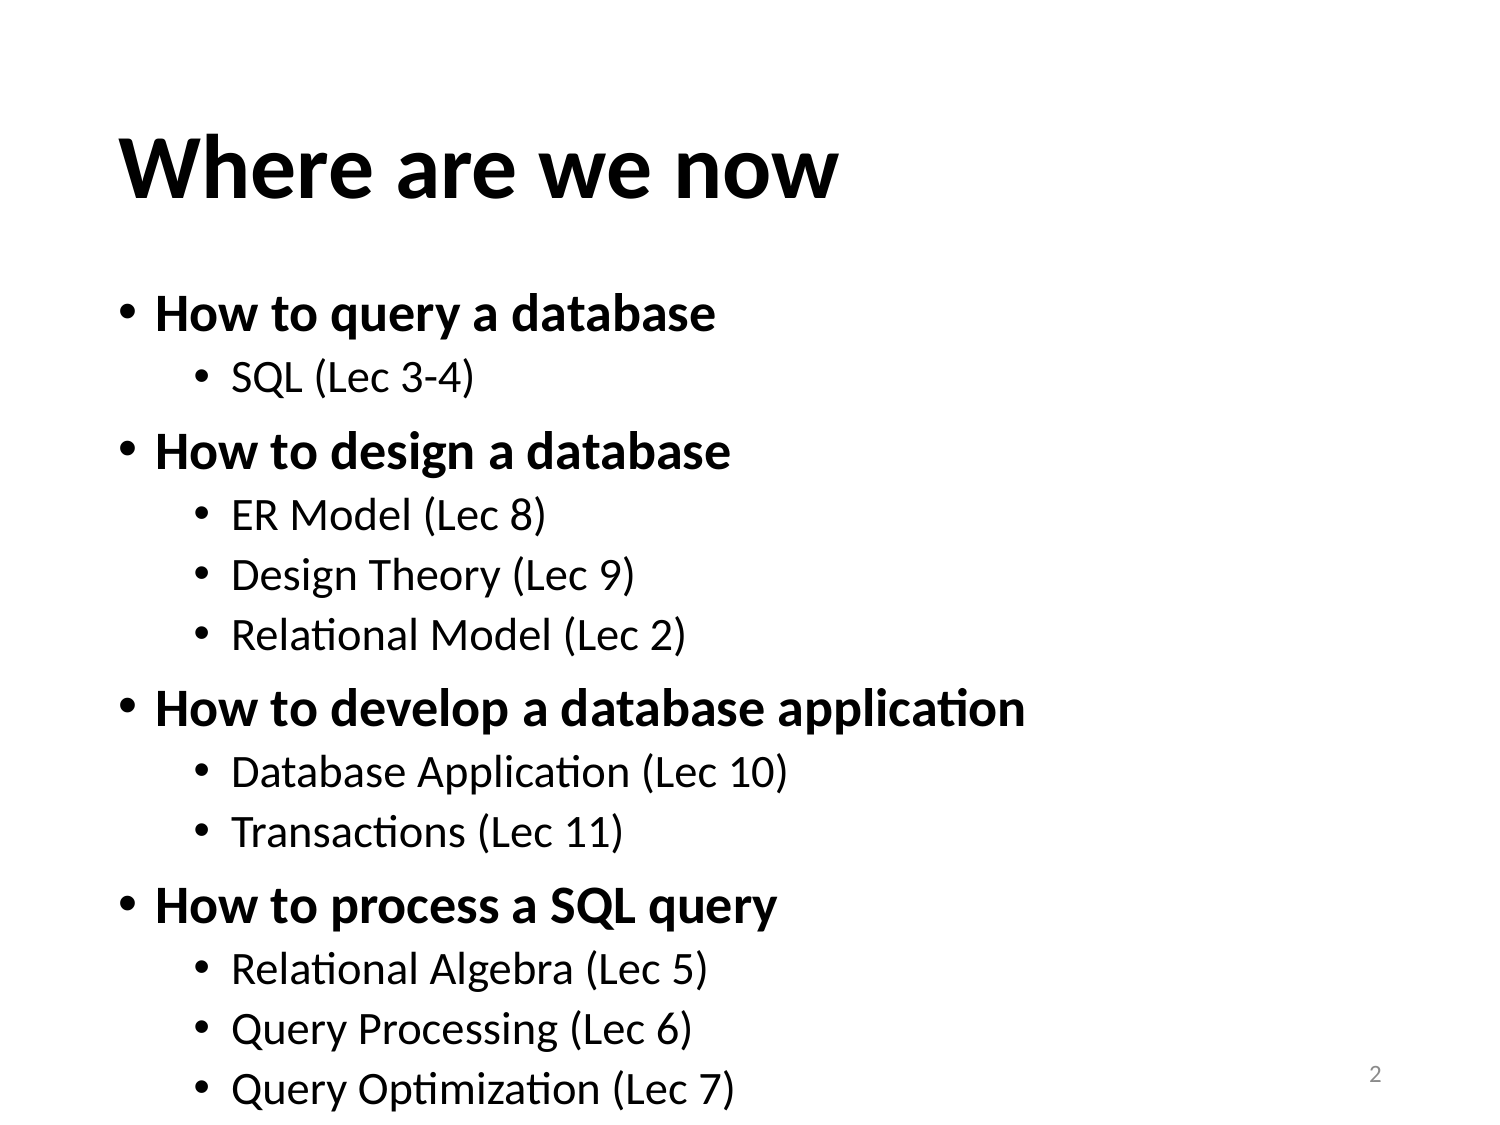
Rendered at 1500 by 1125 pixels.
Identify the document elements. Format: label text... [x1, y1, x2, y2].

slide_number 2 [1059, 1042, 1397, 1103]
title Where are we now [103, 59, 1397, 277]
list How to query a database SQL (Lec 3-4) How to design a database ER Model (Lec 8) Design Theory (Lec 9) Relational Model (Lec 2) How to develop a database application Database Application (Lec 10) Transactions (Lec 11) How to process a SQL query Relational Algebra (Lec 5) Query Processing (Lec 6) Query Optimization (Lec 7) [103, 277, 1397, 1125]
